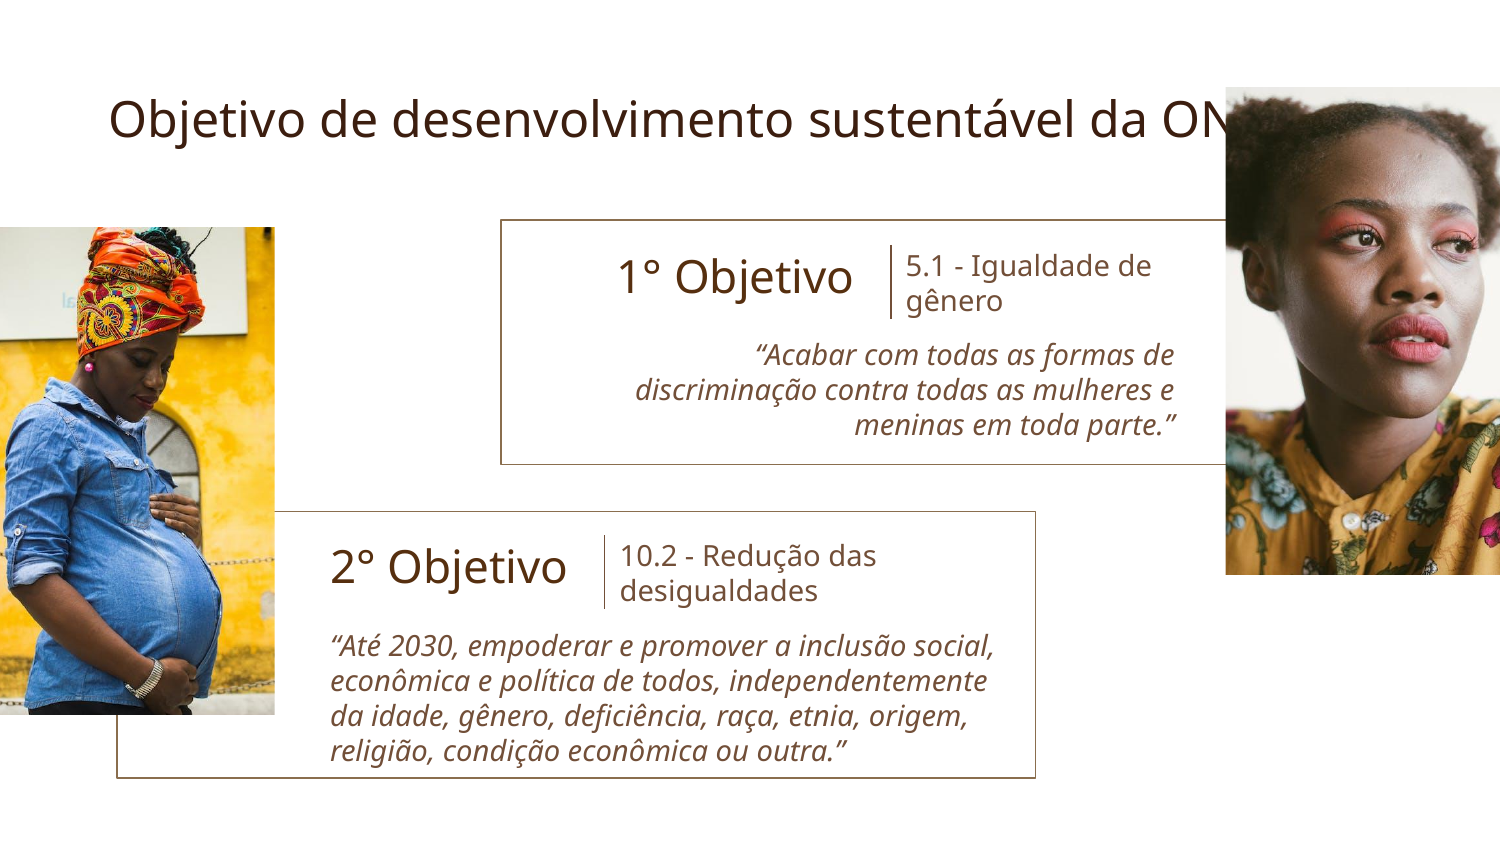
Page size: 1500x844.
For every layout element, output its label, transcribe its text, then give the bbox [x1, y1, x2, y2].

text_box 1° Objetivo [601, 243, 891, 321]
text_box 2° Objetivo [314, 533, 605, 611]
text_box “Acabar com todas as formas de discriminação contra todas as mulheres e meninas em toda parte.” [567, 321, 1190, 446]
picture [1225, 87, 1500, 576]
text_box “Até 2030, empoderar e promover a inclusão social, econômica e política de todos, independentemente da idade, gênero, deficiência, raça, etnia, origem, religião, condição econômica ou outra.” [314, 611, 1017, 737]
text_box Objetivo de desenvolvimento sustentável da ONU [26, 88, 1223, 177]
text_box [116, 511, 1036, 779]
text_box [501, 219, 1220, 465]
picture [0, 227, 275, 716]
text_box 5.1 - Igualdade de gênero [895, 261, 1220, 303]
text_box 10.2 - Redução das desigualdades [608, 552, 1025, 593]
